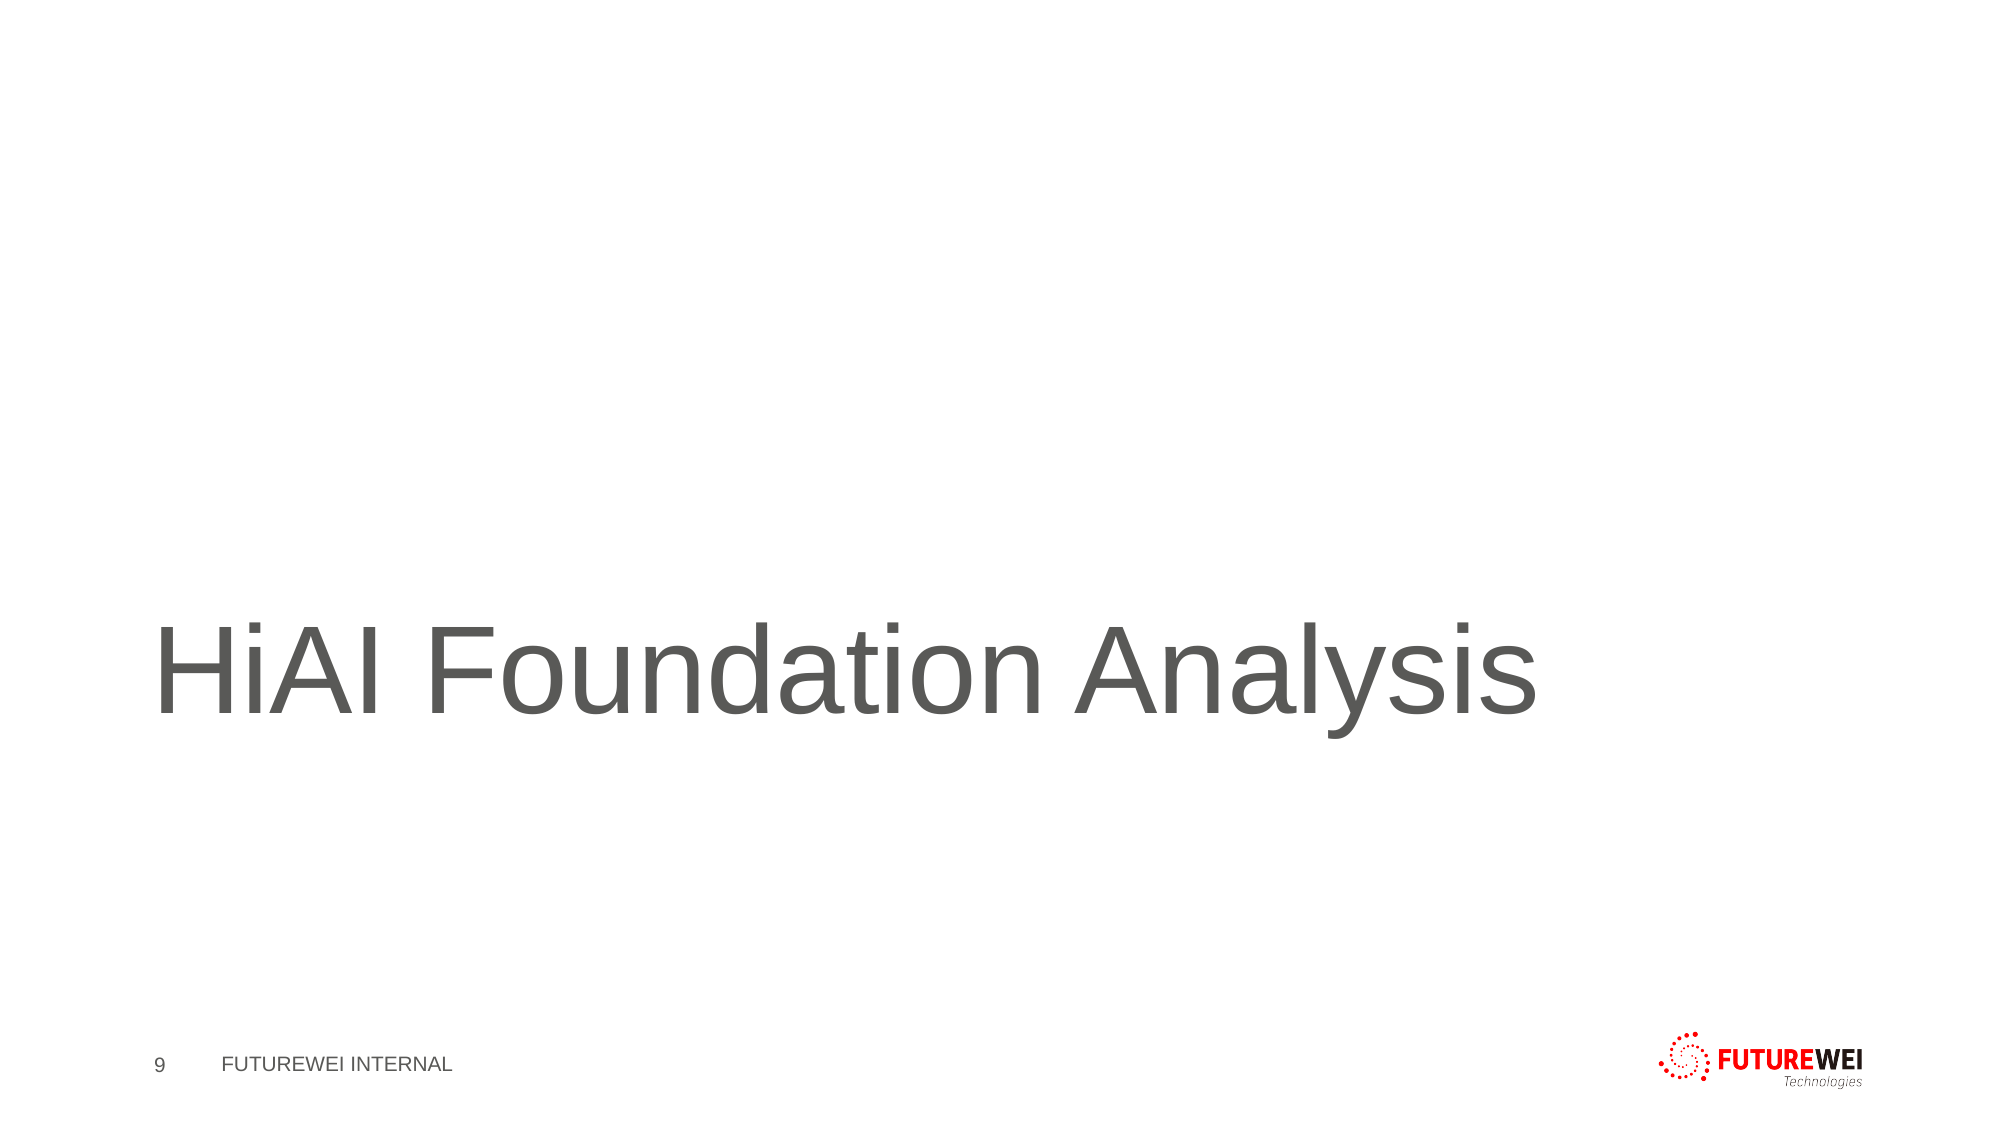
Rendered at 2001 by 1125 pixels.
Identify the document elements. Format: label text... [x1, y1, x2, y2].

title HiAI Foundation Analysis [136, 280, 1862, 749]
slide_number 9 [117, 1039, 203, 1089]
picture [1638, 1011, 1882, 1102]
footer FUTUREWEI INTERNAL [206, 1039, 882, 1088]
